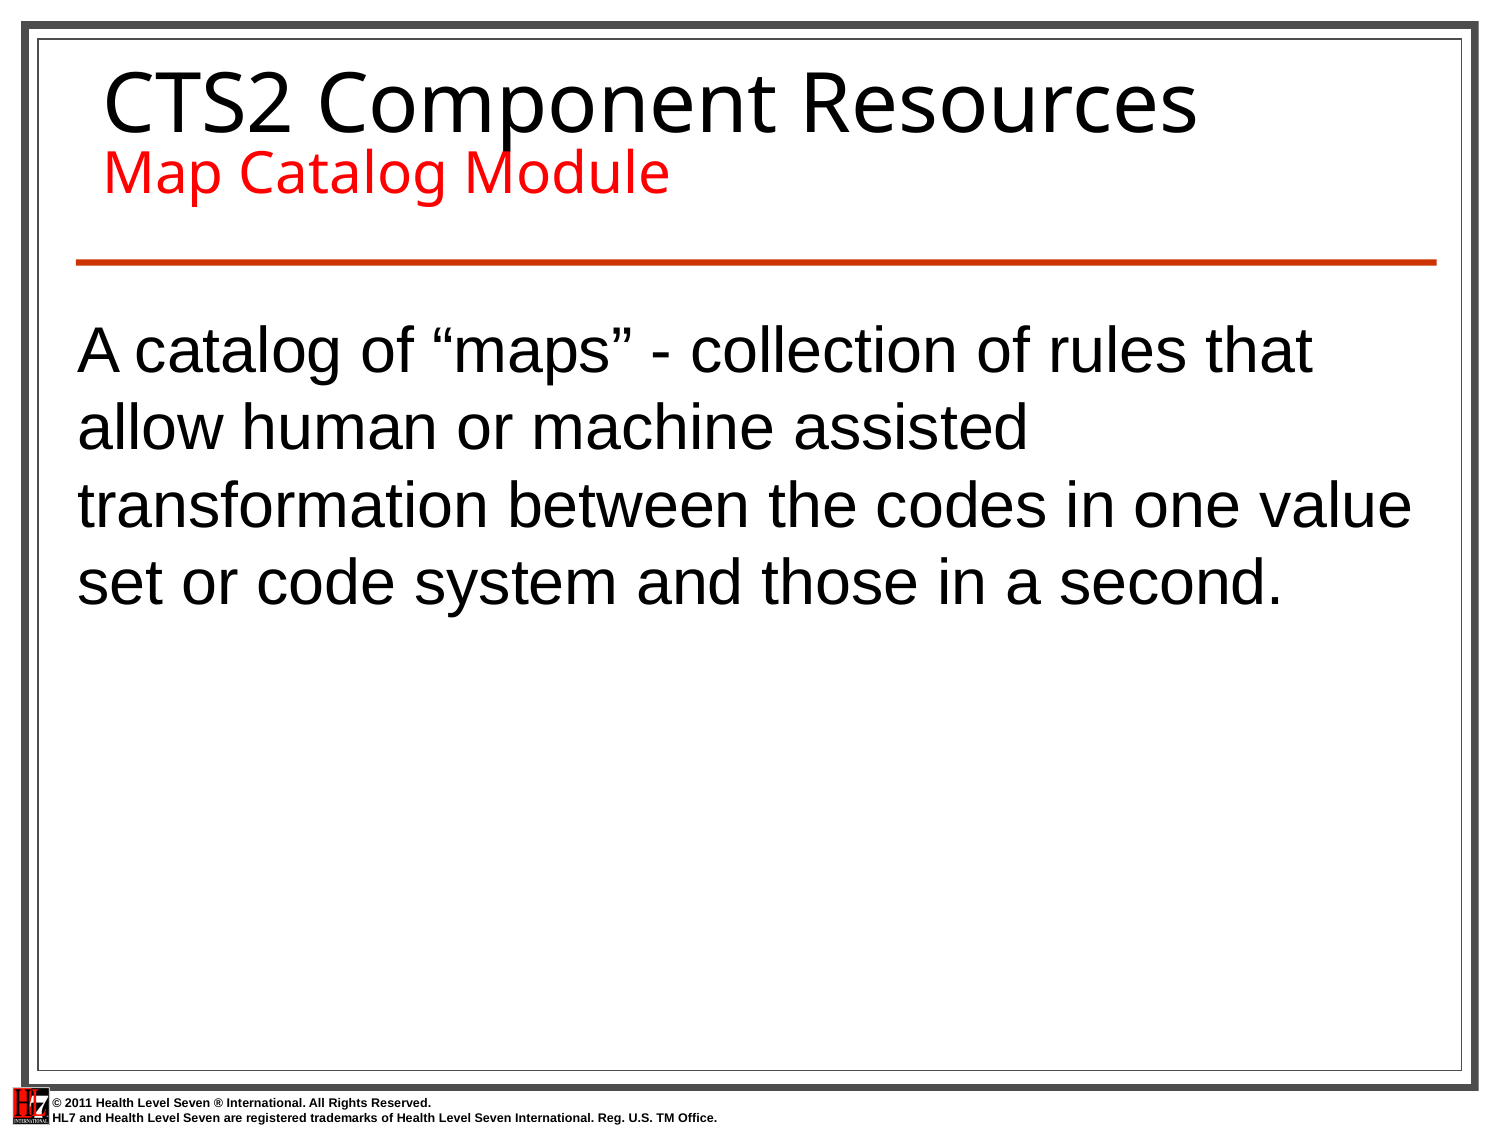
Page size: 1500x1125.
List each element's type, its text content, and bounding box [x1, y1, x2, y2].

title CTS2 Component Resources Map Catalog Module [87, 77, 1426, 213]
list A catalog of “maps” - collection of rules that allow human or machine assisted transformation between the codes in one value set or code system and those in a second. [62, 299, 1438, 1026]
picture [12, 1087, 50, 1125]
